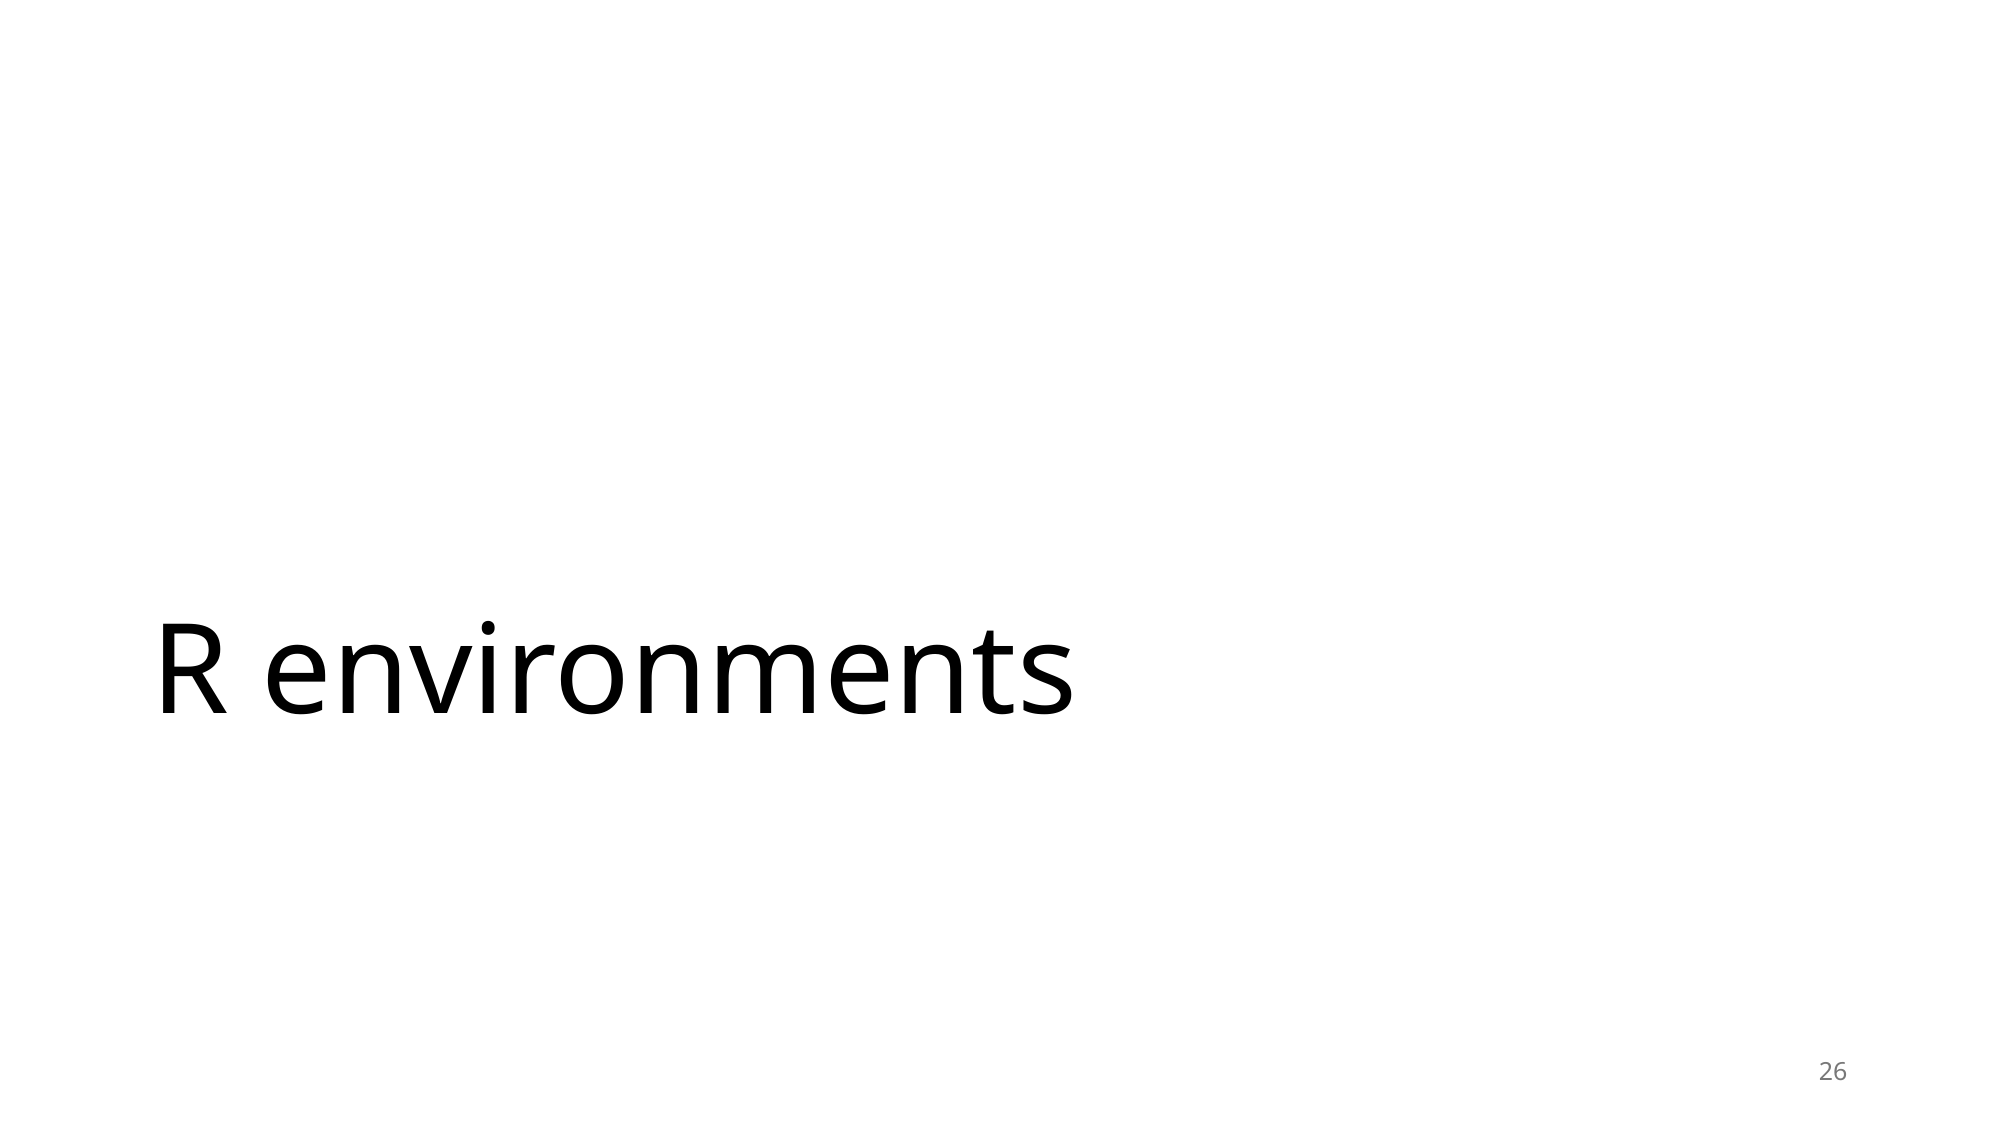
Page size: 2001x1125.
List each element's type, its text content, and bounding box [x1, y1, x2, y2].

slide_number 26 [1412, 1042, 1863, 1103]
title R environments [136, 280, 1862, 749]
